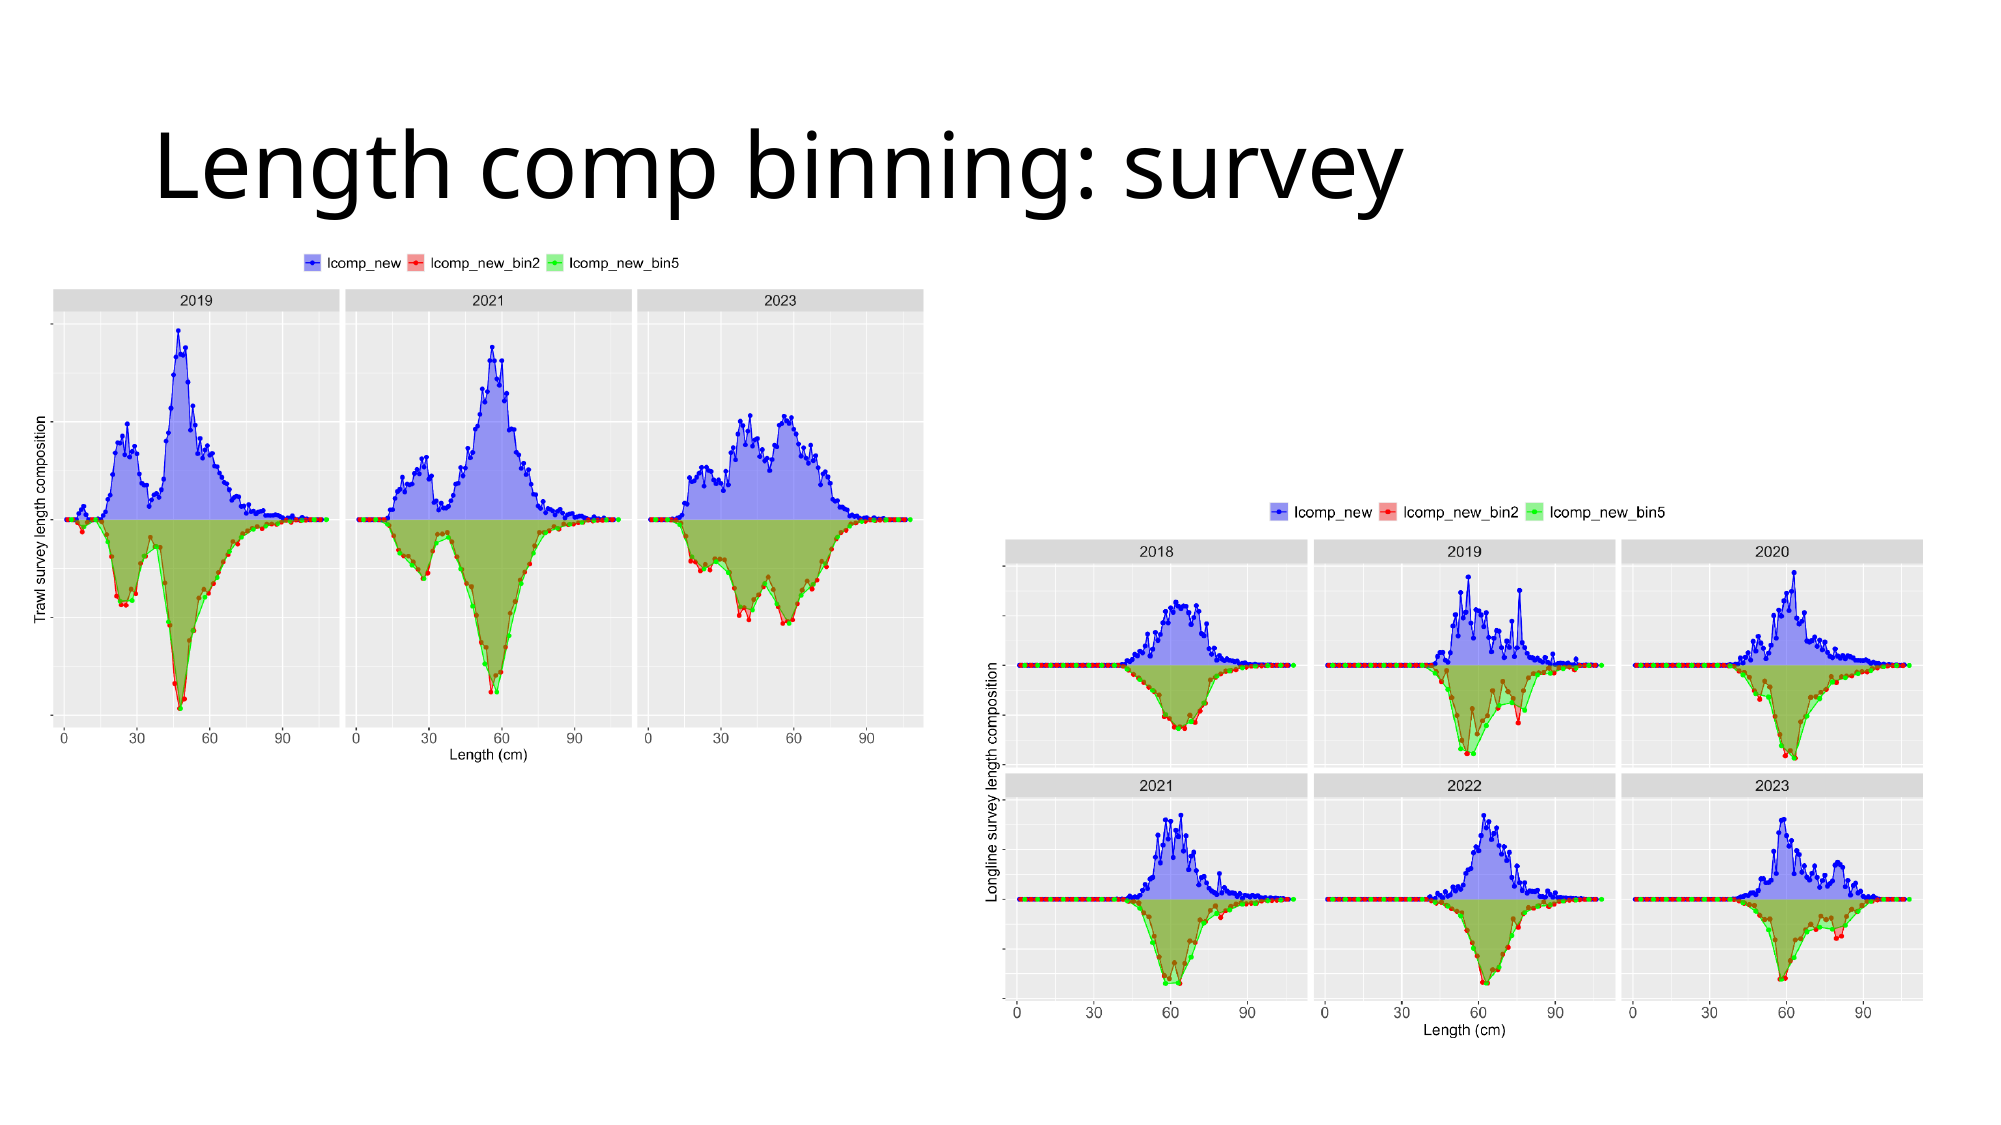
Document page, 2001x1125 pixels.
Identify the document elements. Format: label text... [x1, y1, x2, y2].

title Length comp binning: survey [137, 59, 1863, 278]
picture [28, 242, 929, 768]
picture [979, 490, 1929, 1044]
